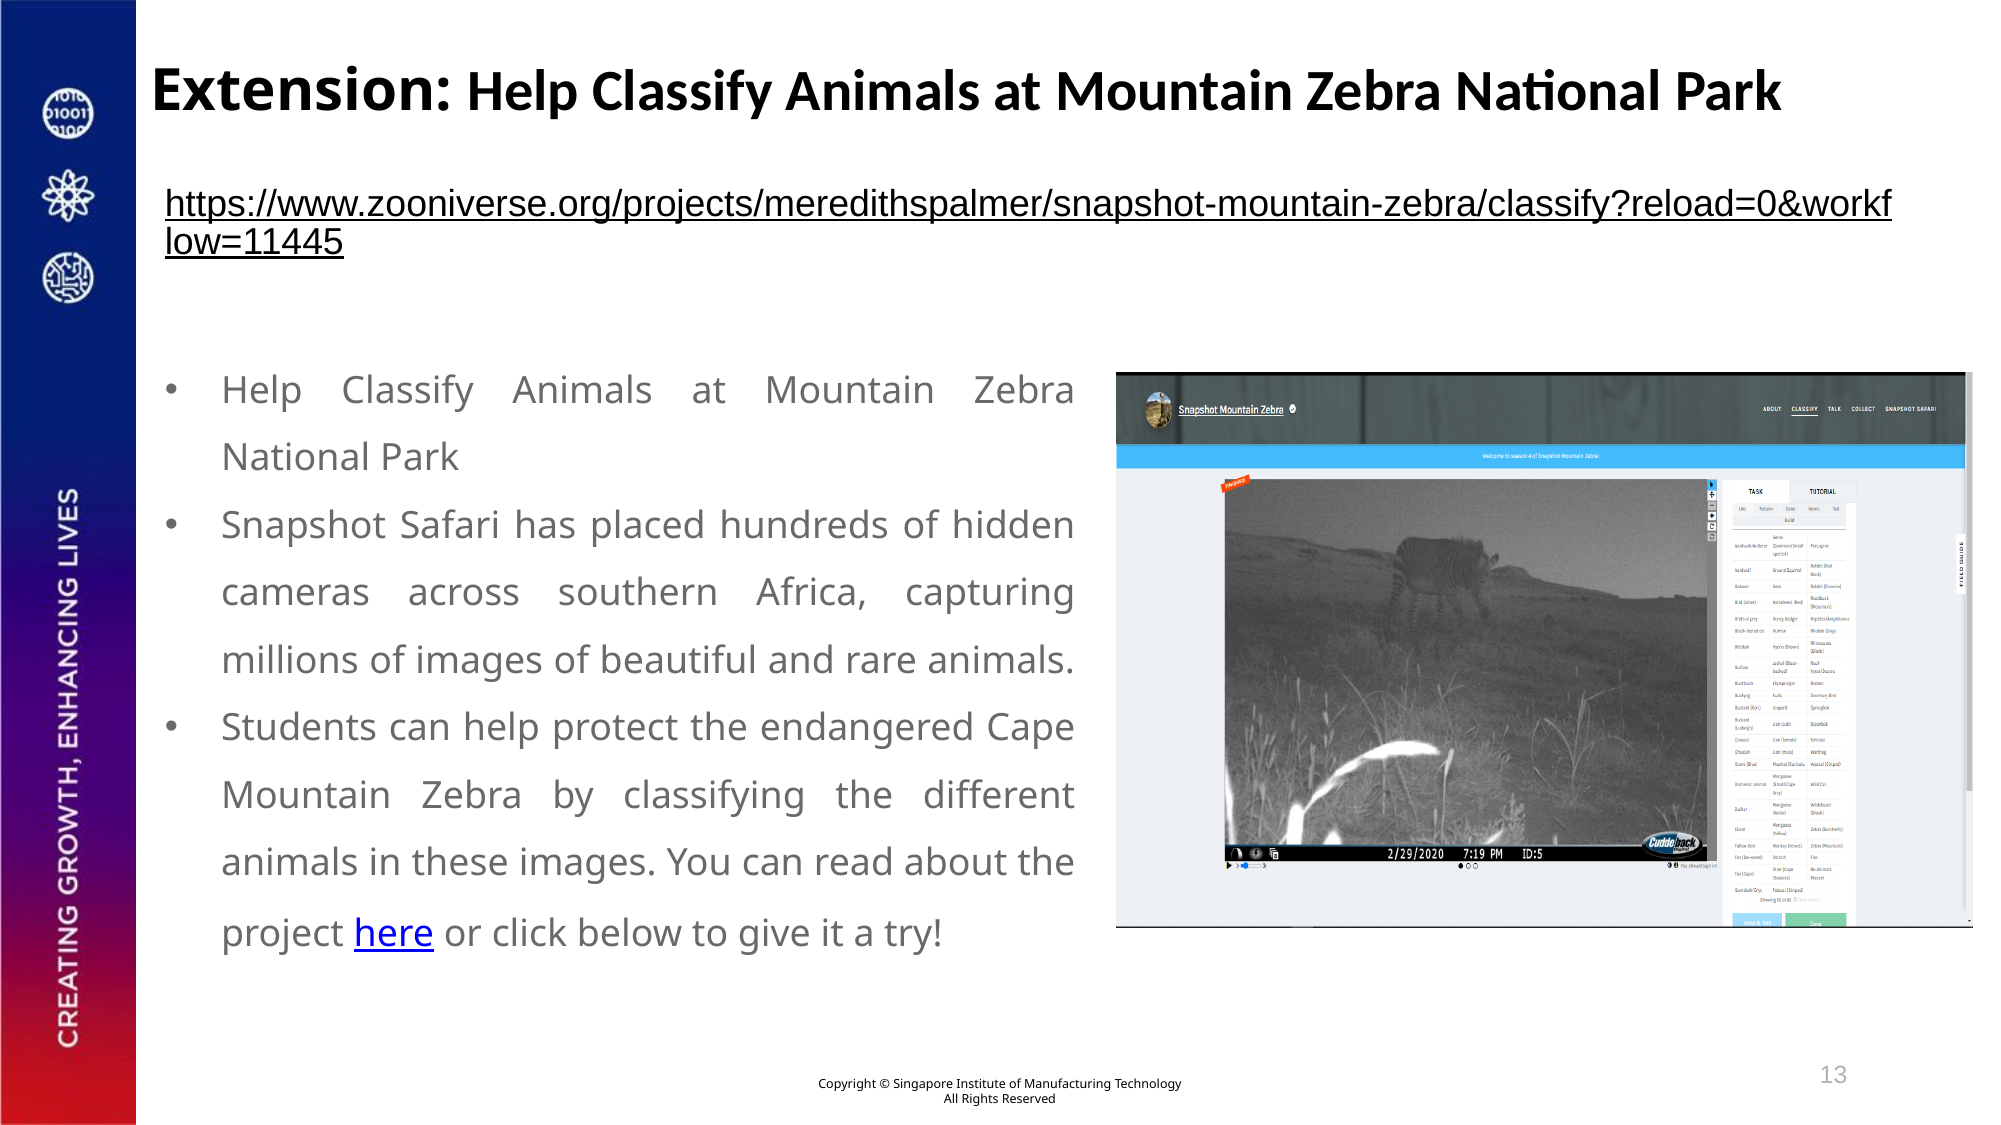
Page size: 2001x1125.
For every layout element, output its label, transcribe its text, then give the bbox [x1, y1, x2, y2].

picture [1116, 372, 1973, 929]
text_box https://www.zooniverse.org/projects/meredithspalmer/snapshot-mountain-zebra/classify?reload=0&workflow=11445 [150, 172, 1908, 277]
text_box Help Classify Animals at Mountain Zebra National Park Snapshot Safari has placed hundreds of hidden cameras across southern Africa, capturing millions of images of beautiful and rare animals. Students can help protect the endangered Cape Mountain Zebra by classifying the different animals in these images. You can read about the project here or click below to give it a try! [149, 335, 1091, 968]
slide_number 13 [1412, 1043, 1863, 1104]
title Extension: Help Classify Animals at Mountain Zebra National Park [135, 30, 2000, 144]
picture [0, 0, 136, 1125]
